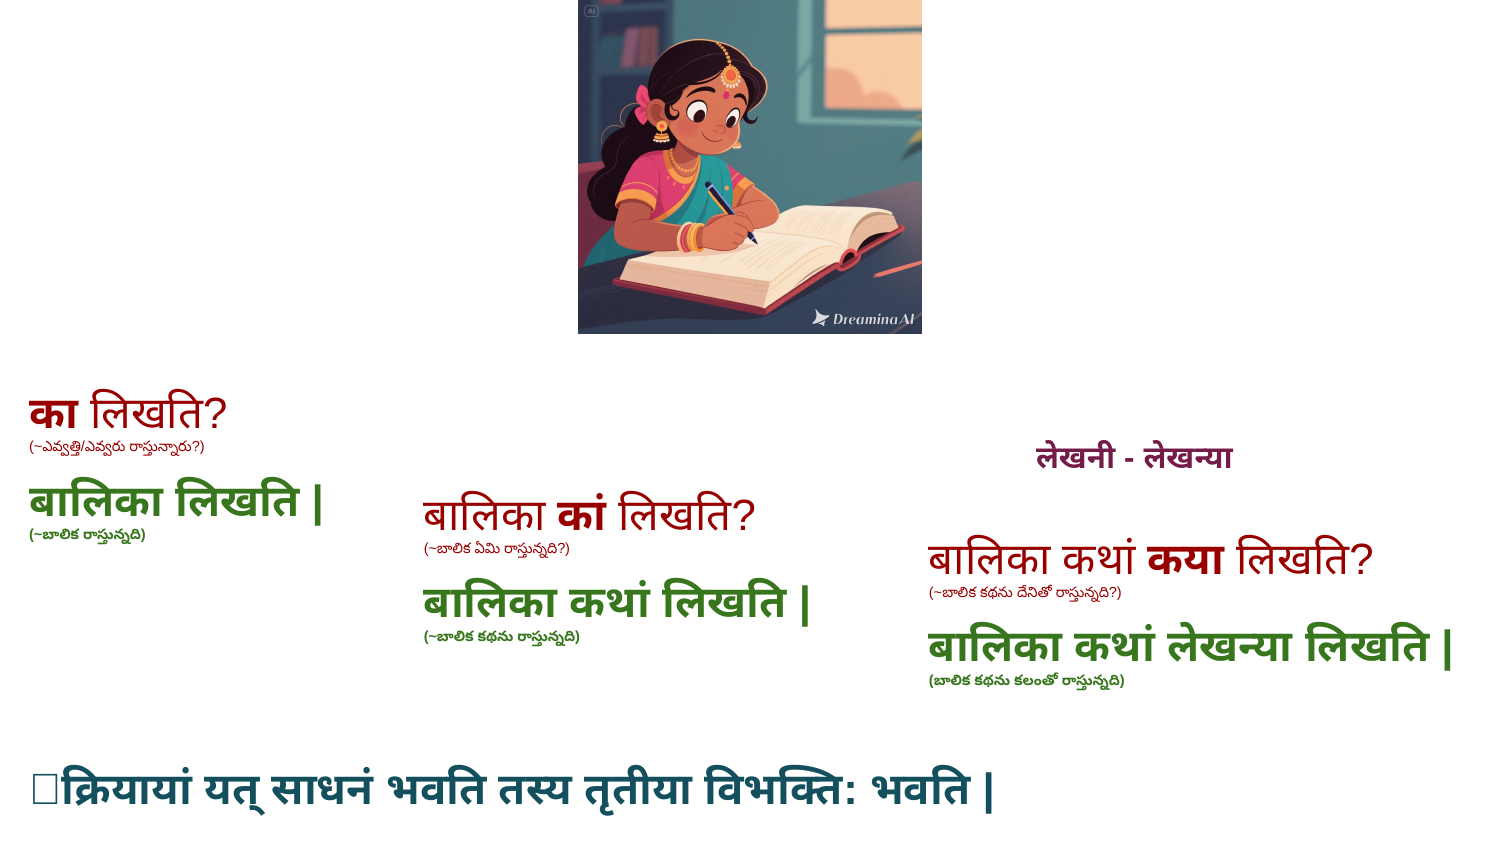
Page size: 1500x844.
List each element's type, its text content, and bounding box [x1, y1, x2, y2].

picture [577, 0, 923, 335]
text_box का लिखति? (~ఎవ్వత్తి/ఎవ్వరు రాస్తున్నారు?) बालिका लिखति | (~బాలిక రాస్తున్నది) [14, 369, 370, 558]
text_box बालिका कथां कया लिखति? (~బాలిక కథను దేనితో రాస్తున్నది?) बालिका कथां लेखन्या लिखति | (బాలిక కథను కలంతో రాస్తున్నది) [913, 515, 1500, 704]
text_box बालिका कां लिखति? (~బాలిక ఏమి రాస్తున్నది?) बालिका कथां लिखति | (~బాలిక కథను రాస్తున్నది) [408, 471, 846, 659]
text_box लेखनी - लेखन्या [1021, 421, 1284, 490]
text_box 🌟क्रियायां यत् साधनं भवति तस्य तृतीया विभक्ति: भवति | [14, 745, 1500, 828]
